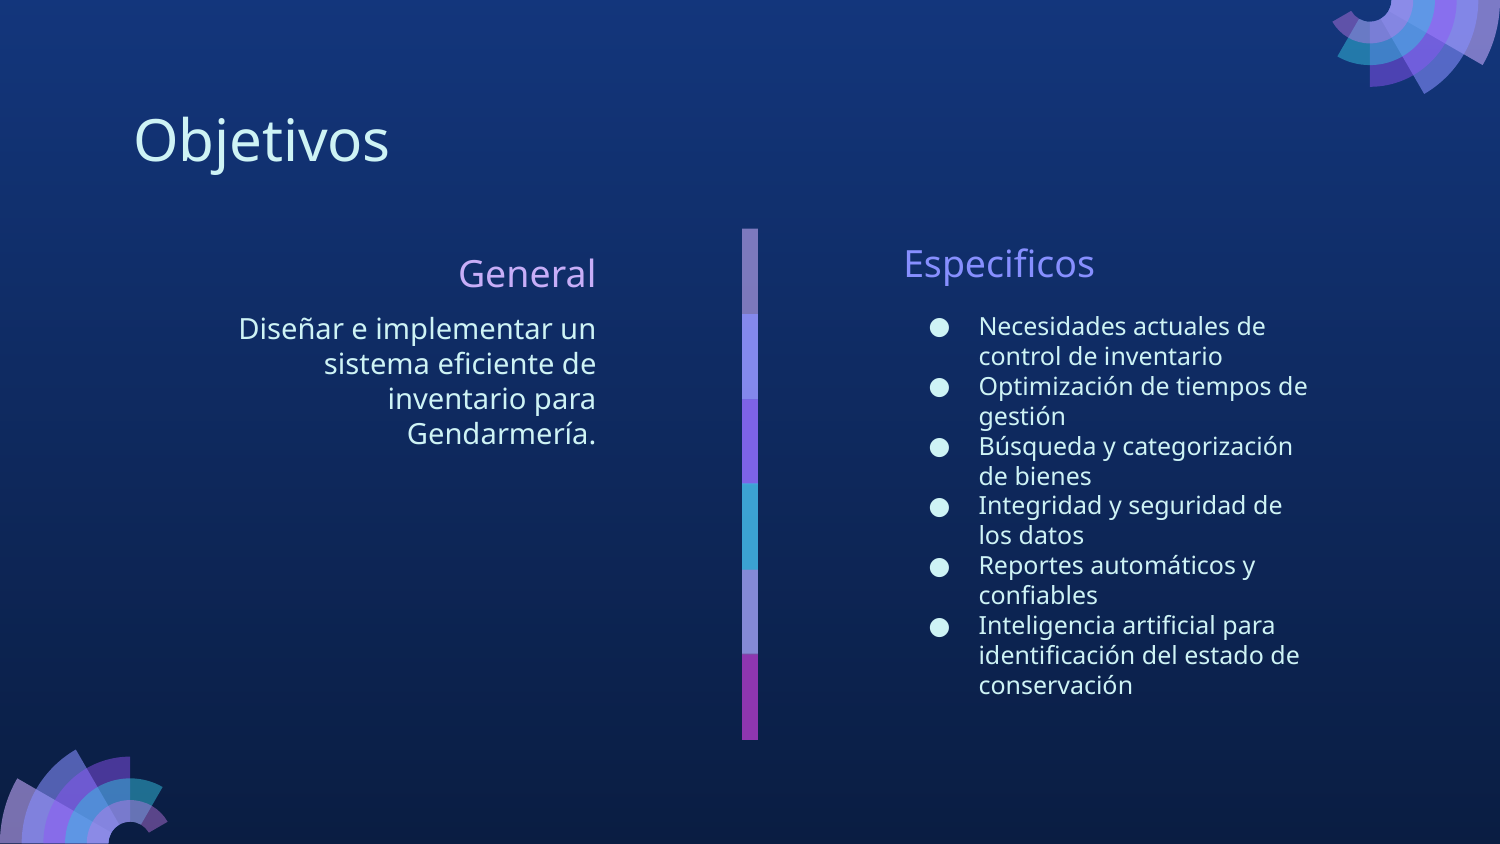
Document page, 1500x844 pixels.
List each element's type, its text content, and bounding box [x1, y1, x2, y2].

subtitle Necesidades actuales de control de inventario Optimización de tiempos de gestión Búsqueda y categorización de bienes Integridad y seguridad de los datos Reportes automáticos y confiables Inteligencia artificial para identificación del estado de conservación [888, 295, 1382, 740]
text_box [741, 228, 759, 741]
subtitle General [231, 246, 612, 295]
subtitle Especificos [888, 236, 1269, 295]
subtitle Diseñar e implementar un sistema eficiente de inventario para Gendarmería. [179, 295, 612, 422]
title Objetivos [118, 88, 1382, 183]
